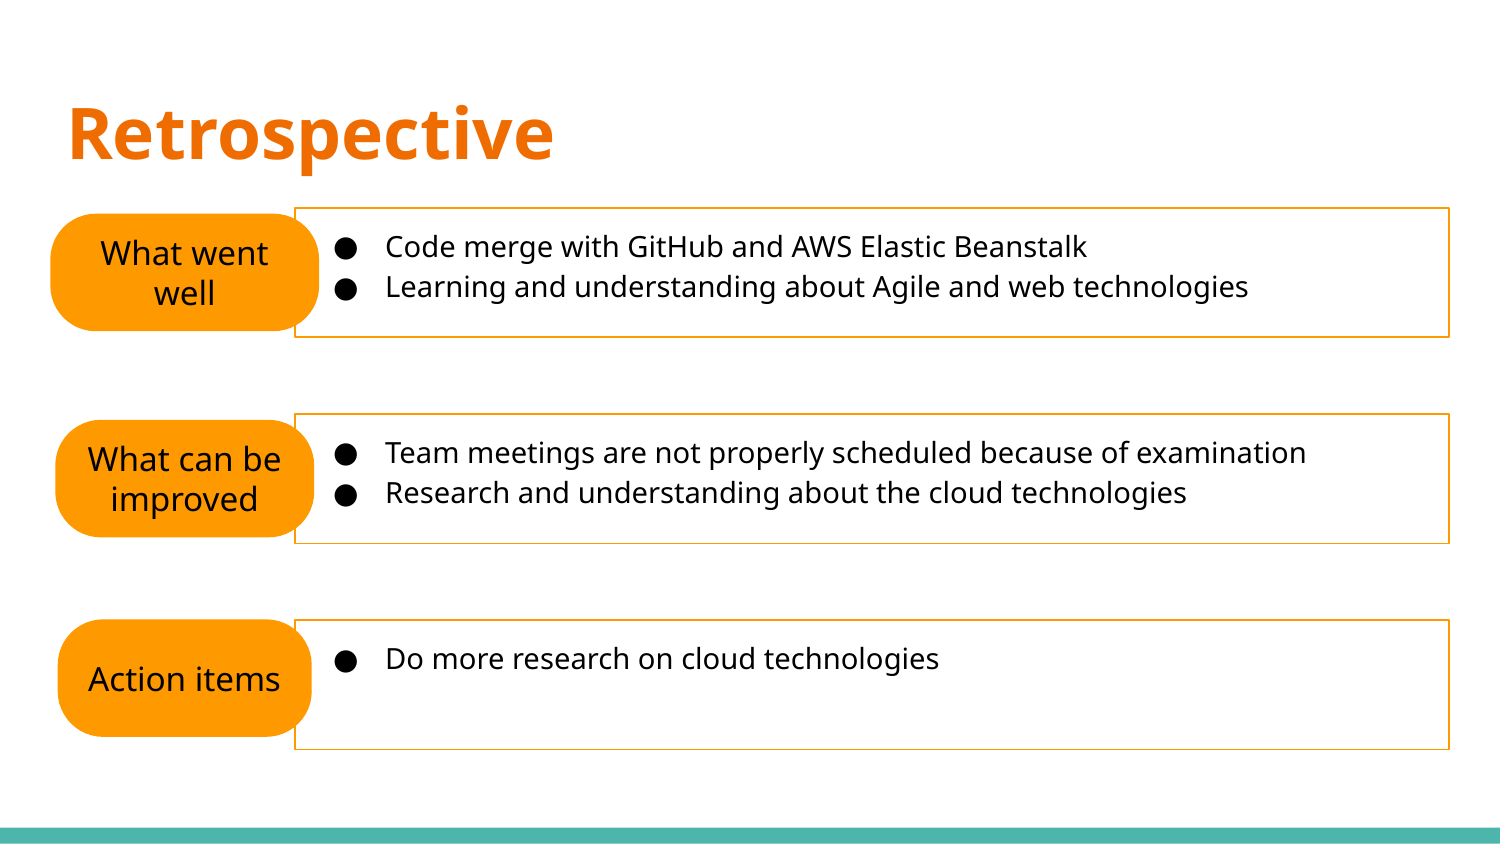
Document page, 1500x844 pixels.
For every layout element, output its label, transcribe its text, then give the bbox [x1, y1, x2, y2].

text_box What can be improved [56, 420, 314, 537]
title Retrospective [51, 72, 1449, 189]
text_box Action items [58, 620, 311, 737]
list Do more research on cloud technologies [295, 620, 1449, 750]
text_box What went well [51, 214, 319, 331]
list Code merge with GitHub and AWS Elastic Beanstalk Learning and understanding about Agile and web technologies [295, 207, 1449, 338]
list Team meetings are not properly scheduled because of examination Research and understanding about the cloud technologies [295, 413, 1449, 544]
